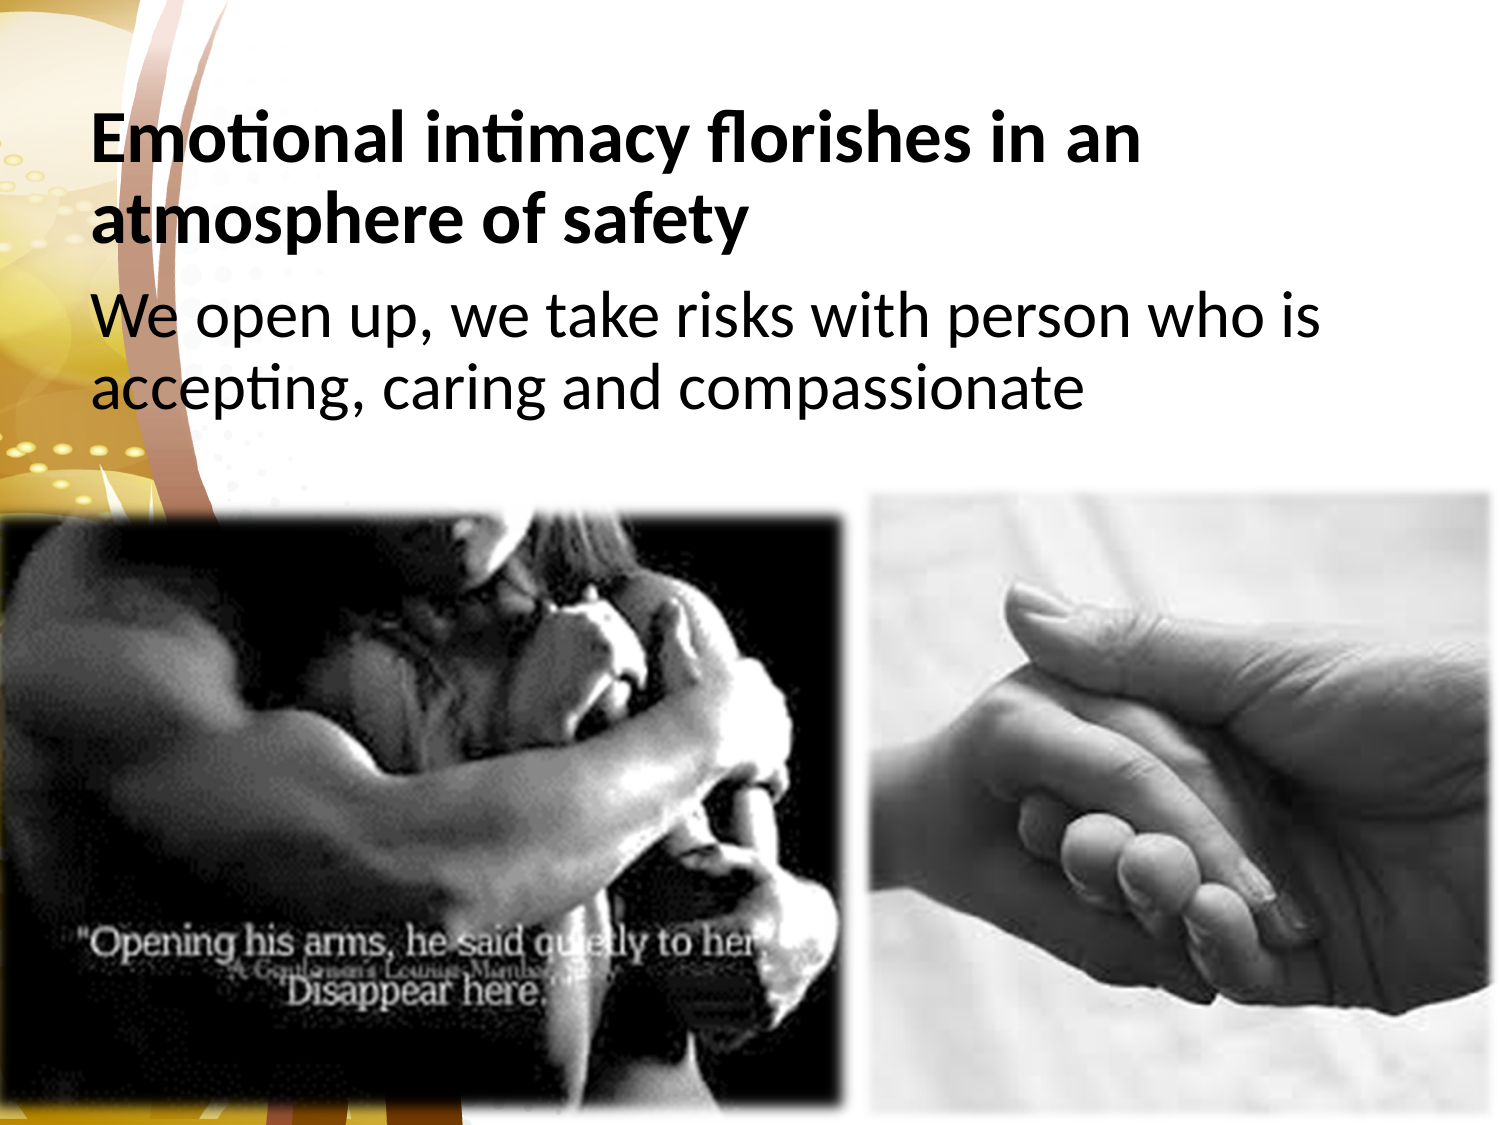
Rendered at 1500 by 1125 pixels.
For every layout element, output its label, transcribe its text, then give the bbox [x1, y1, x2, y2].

list Emotional intimacy florishes in an atmosphere of safety We open up, we take risks with person who is accepting, caring and compassionate [75, 90, 1425, 497]
picture [0, 0, 1500, 1125]
